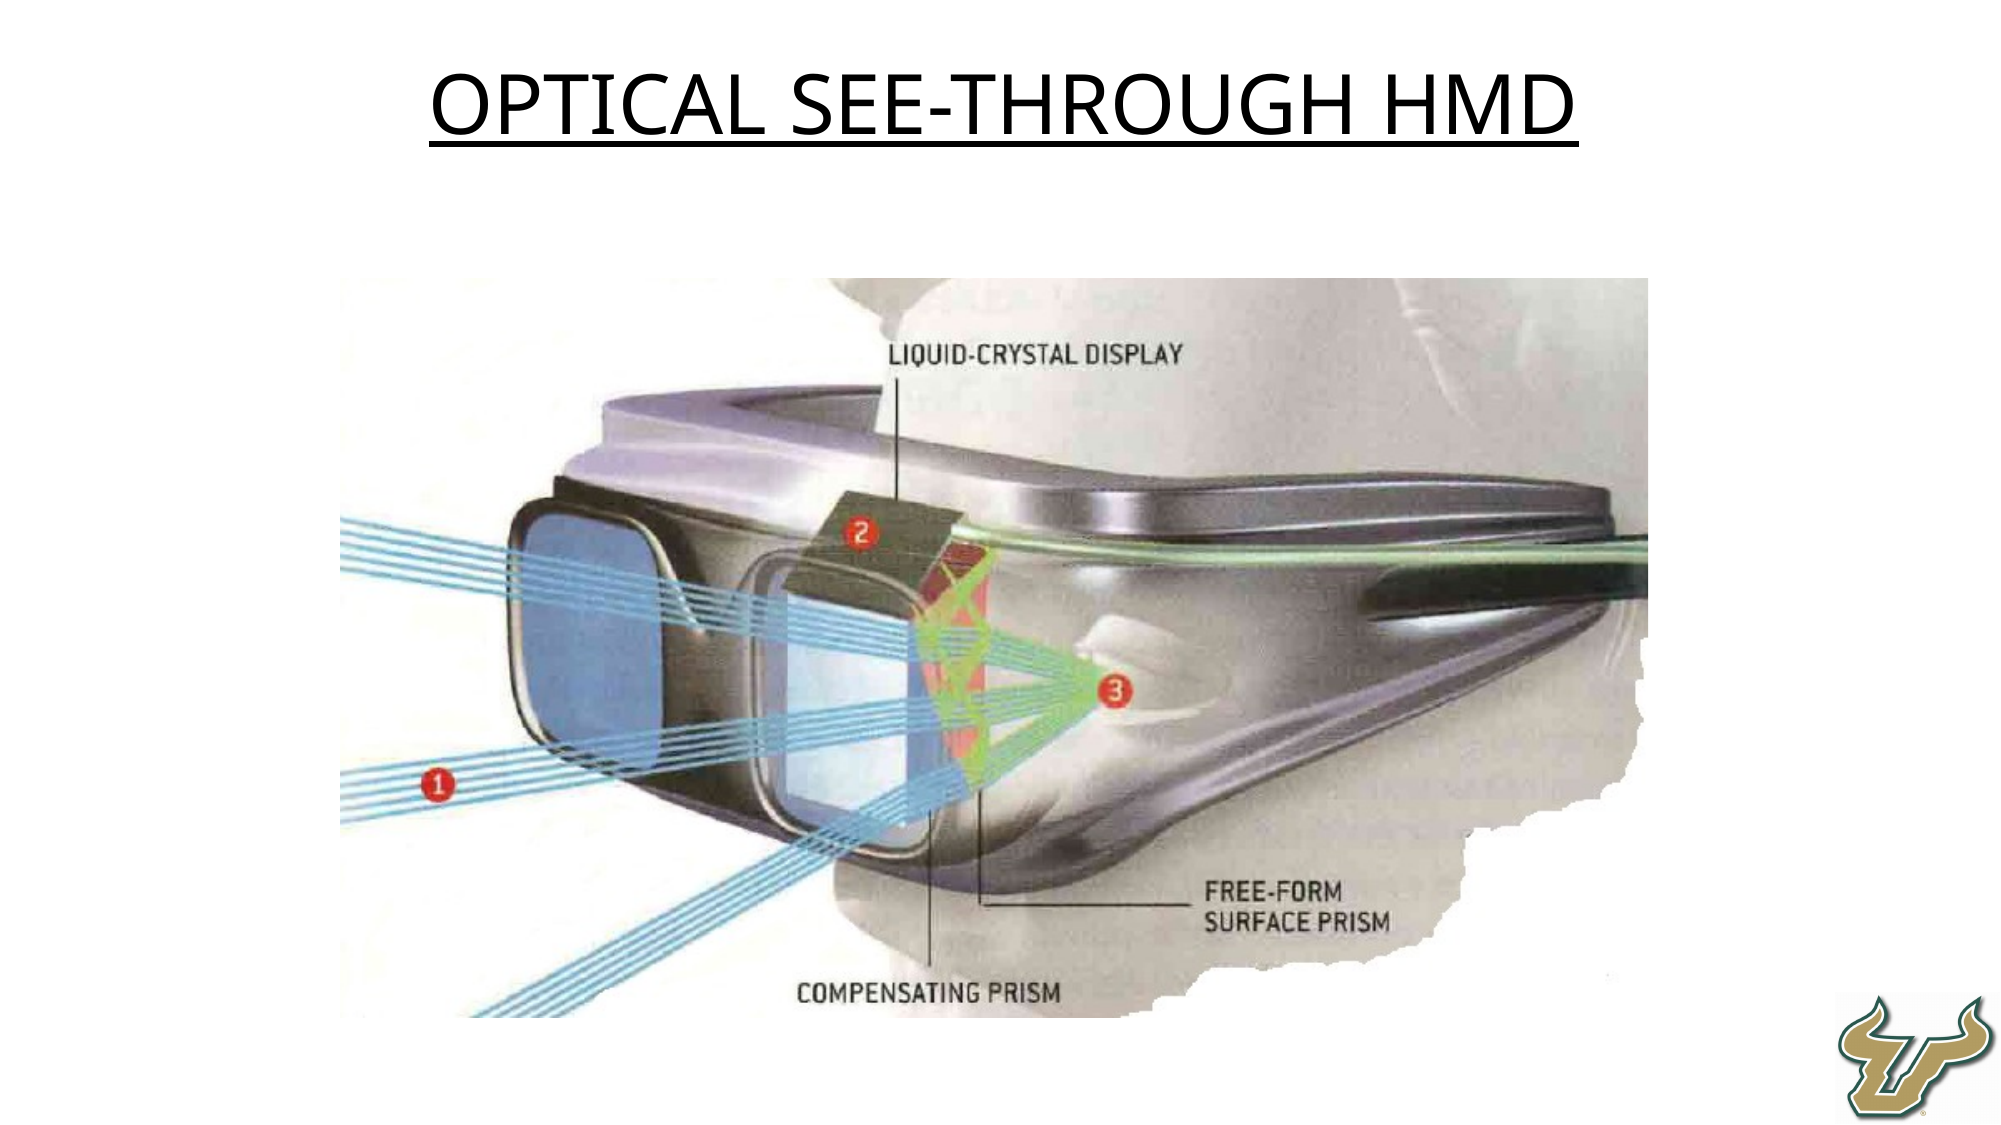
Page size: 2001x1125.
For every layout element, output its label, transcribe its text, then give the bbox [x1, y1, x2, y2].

picture [1835, 992, 2000, 1124]
list Optical See-Through HMD [261, 43, 1739, 172]
text_box [340, 278, 1649, 1018]
